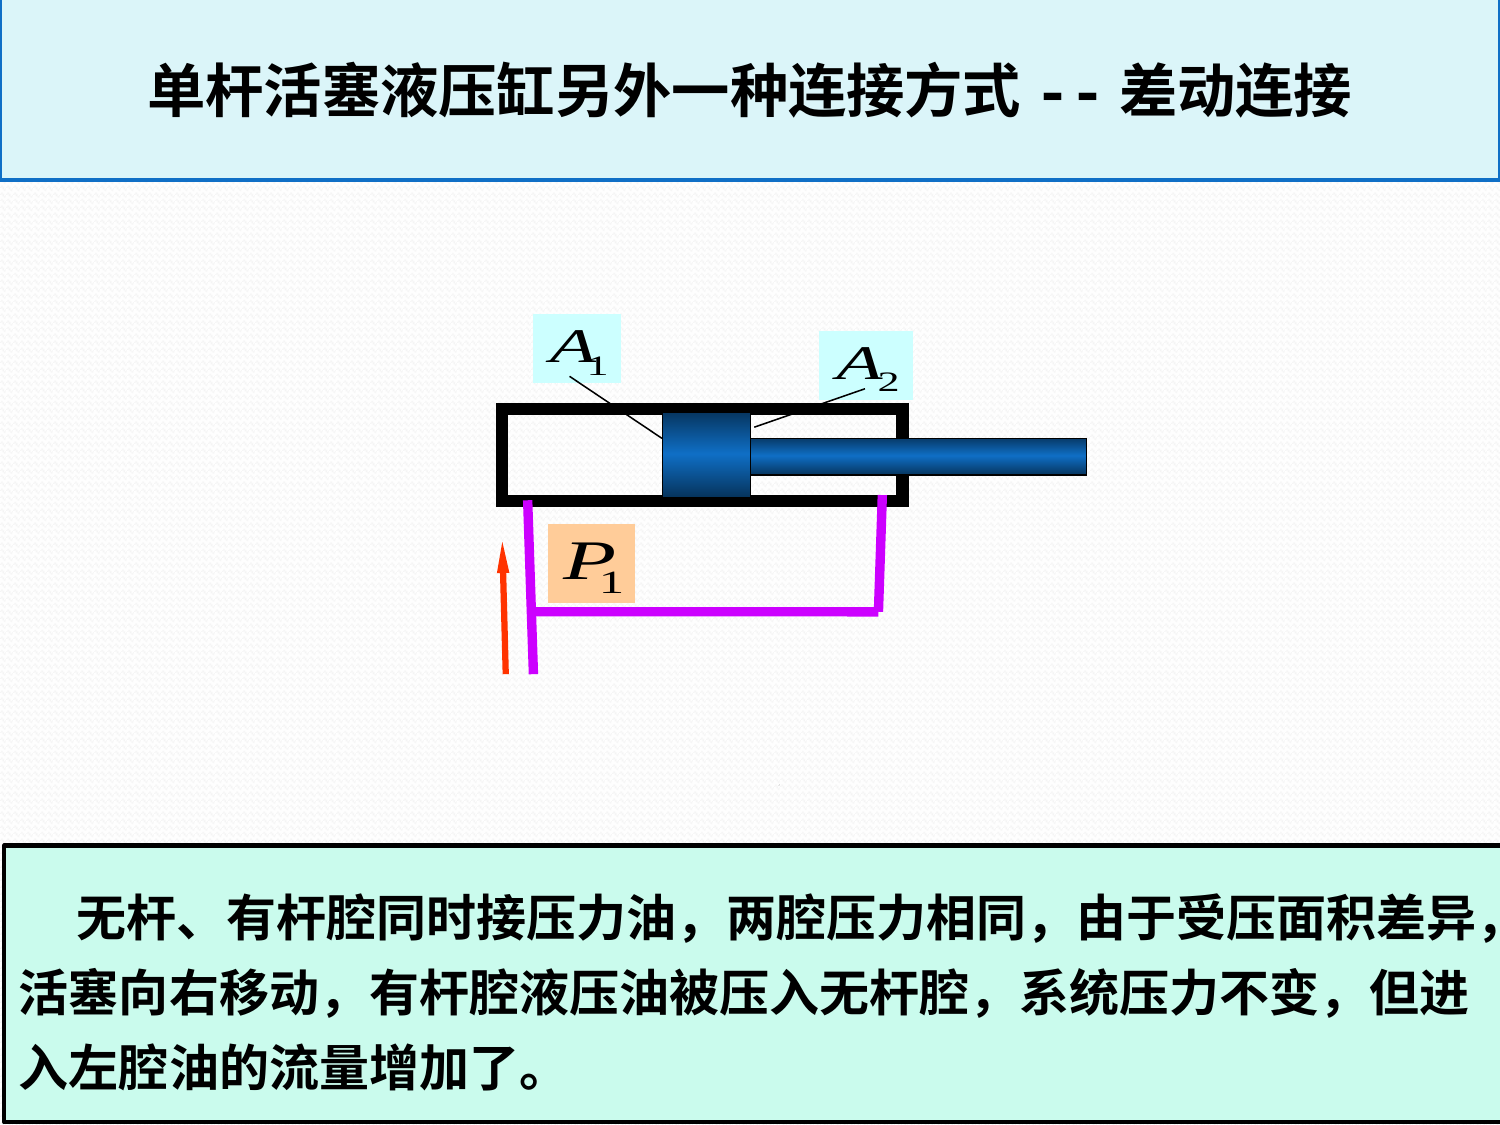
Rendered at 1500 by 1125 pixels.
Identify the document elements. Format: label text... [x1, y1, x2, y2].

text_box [501, 314, 1087, 786]
text_box 单杆活塞液压缸另外一种连接方式--差动连接 [0, 0, 1500, 182]
text_box 无杆、有杆腔同时接压力油，两腔压力相同，由于受压面积差异，活塞向右移动，有杆腔液压油被压入无杆腔，系统压力不变，但进入左腔油的流量增加了。 [2, 843, 1500, 1124]
